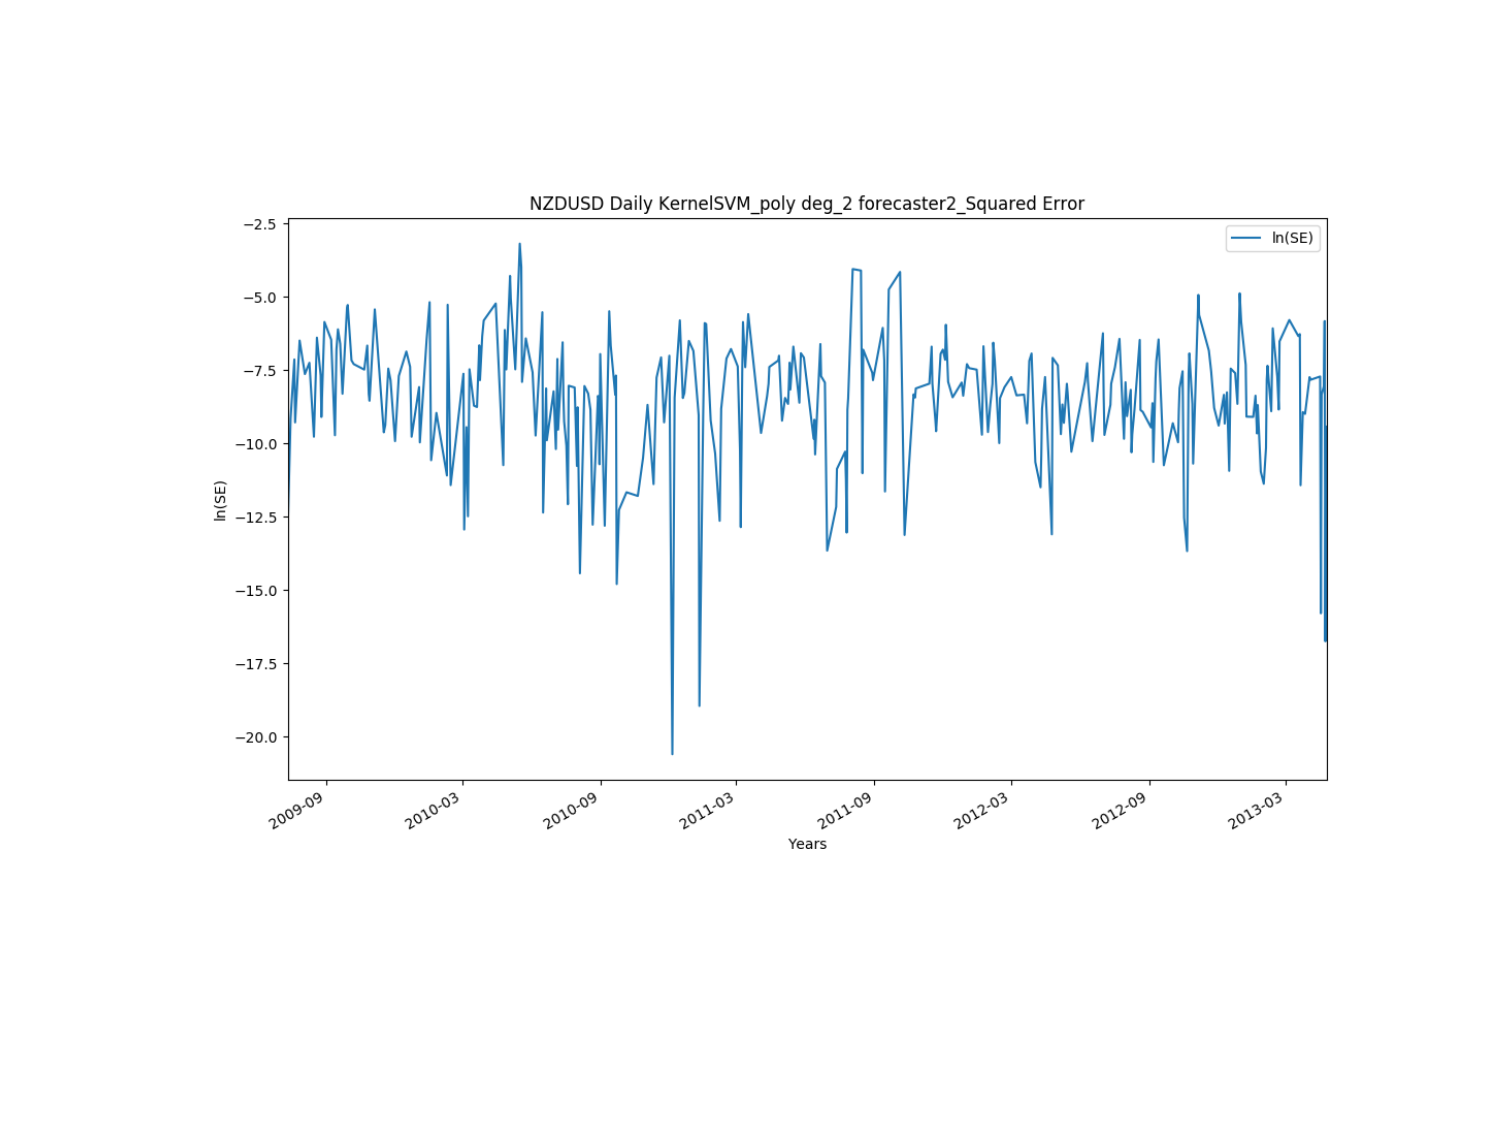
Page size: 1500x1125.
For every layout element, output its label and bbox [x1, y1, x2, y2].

picture [119, 119, 1461, 946]
